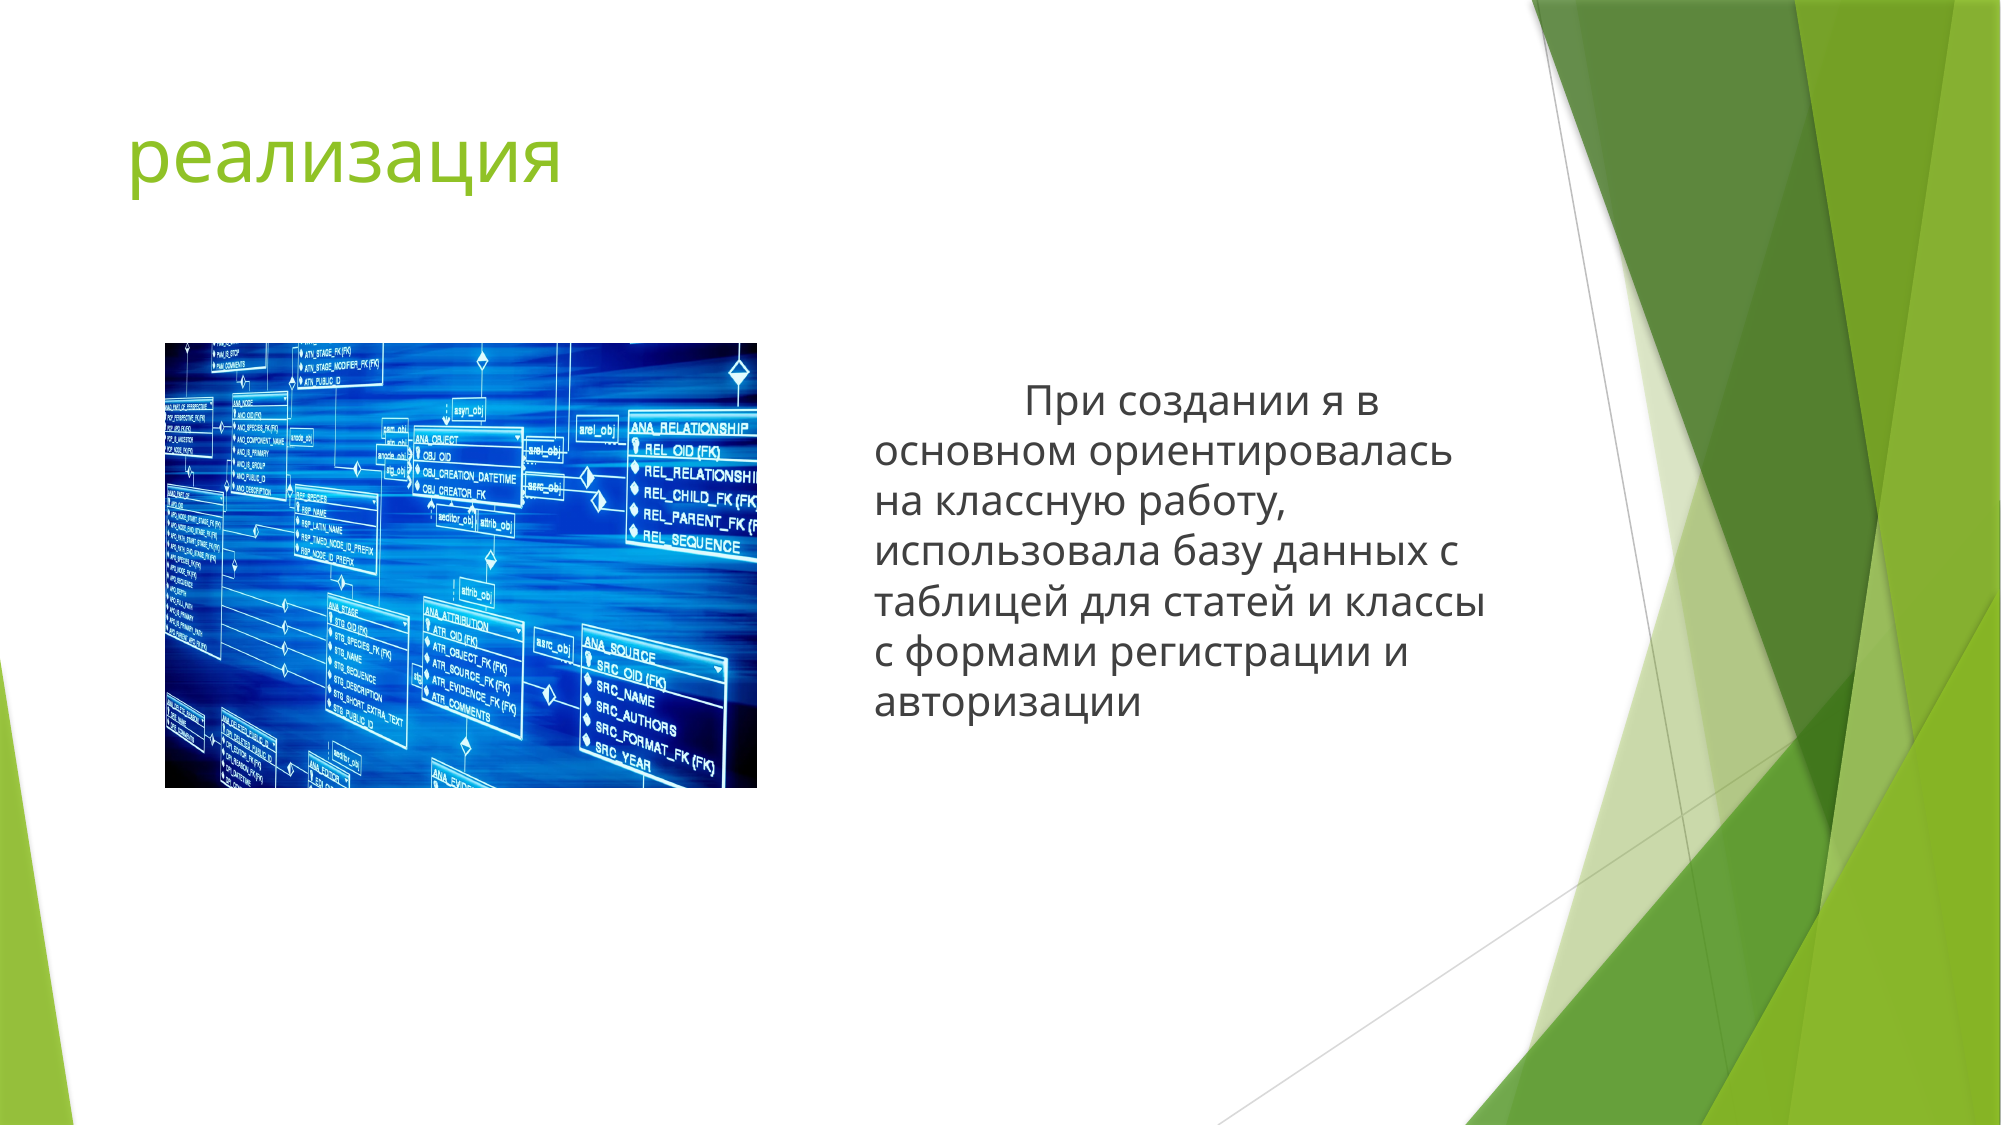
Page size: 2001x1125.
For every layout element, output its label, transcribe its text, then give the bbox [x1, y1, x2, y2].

title реализация [111, 99, 1522, 317]
list При создании я в основном ориентировалась на классную работу, использовала базу данных с таблицей для статей и классы с формами регистрации и авторизации [858, 366, 1522, 788]
picture [164, 343, 757, 788]
